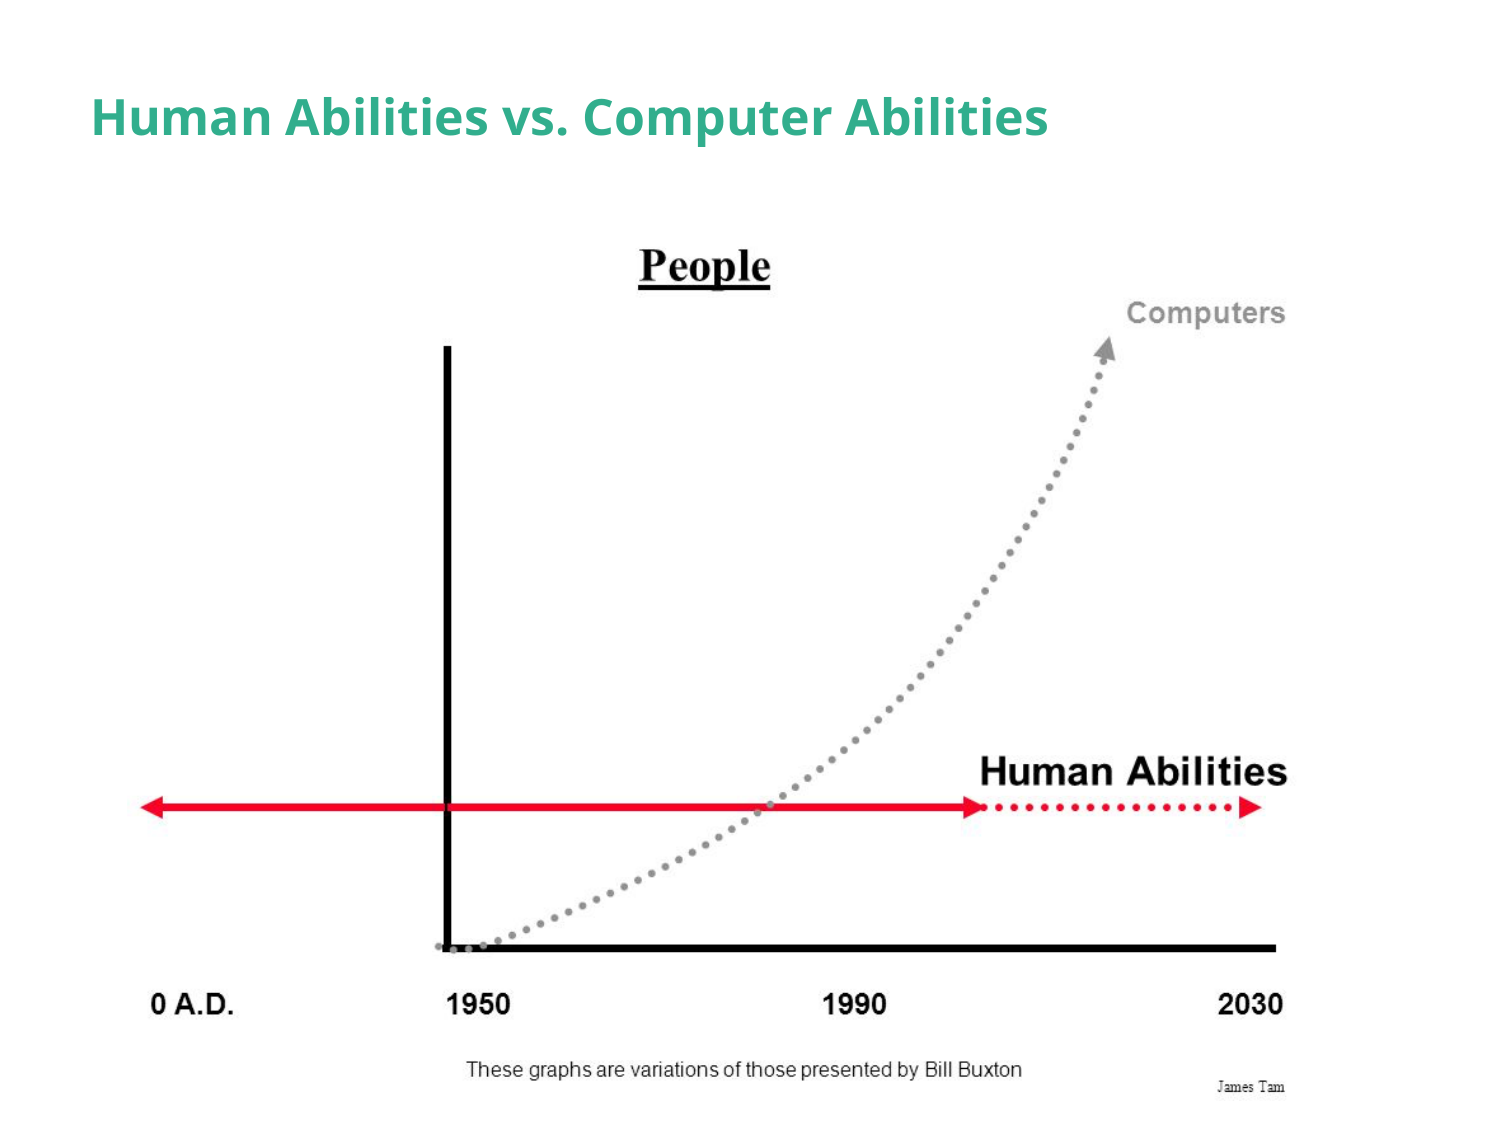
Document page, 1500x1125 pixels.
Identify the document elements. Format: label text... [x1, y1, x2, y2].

title Human Abilities vs. Computer Abilities [75, 45, 1425, 187]
picture [106, 186, 1327, 1102]
